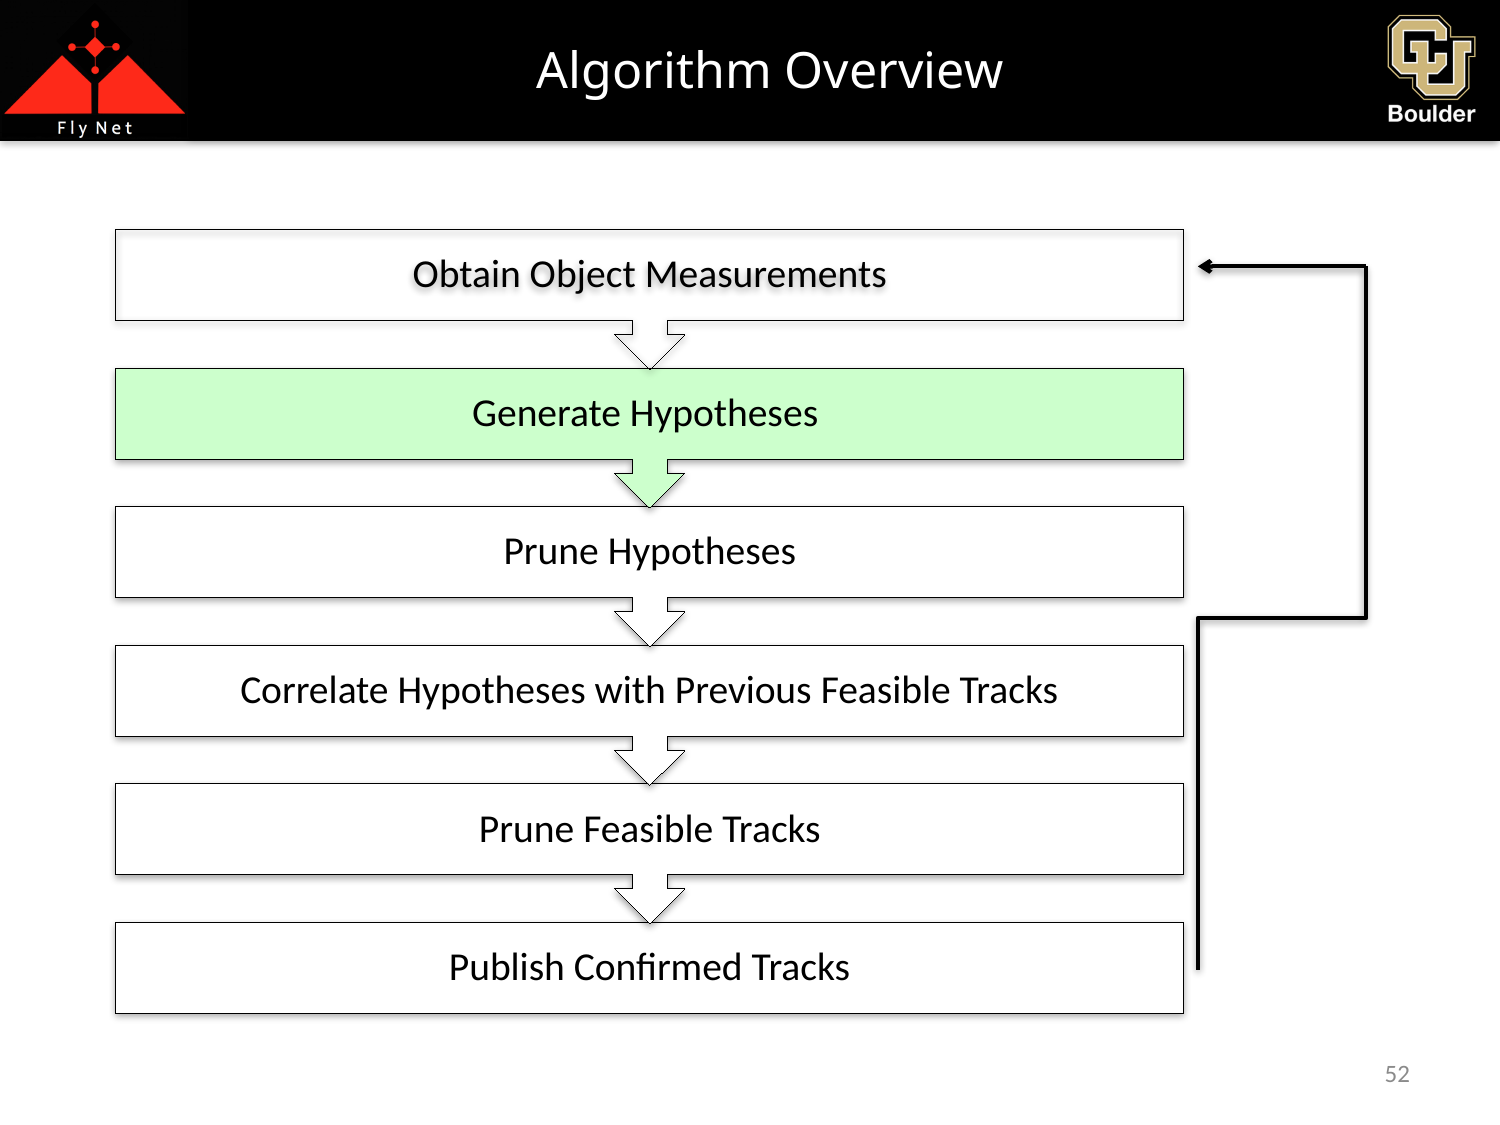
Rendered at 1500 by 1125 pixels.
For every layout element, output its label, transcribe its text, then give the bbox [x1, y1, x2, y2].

slide_number 52 [1074, 1042, 1425, 1103]
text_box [115, 228, 1367, 1014]
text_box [0, 0, 1500, 139]
